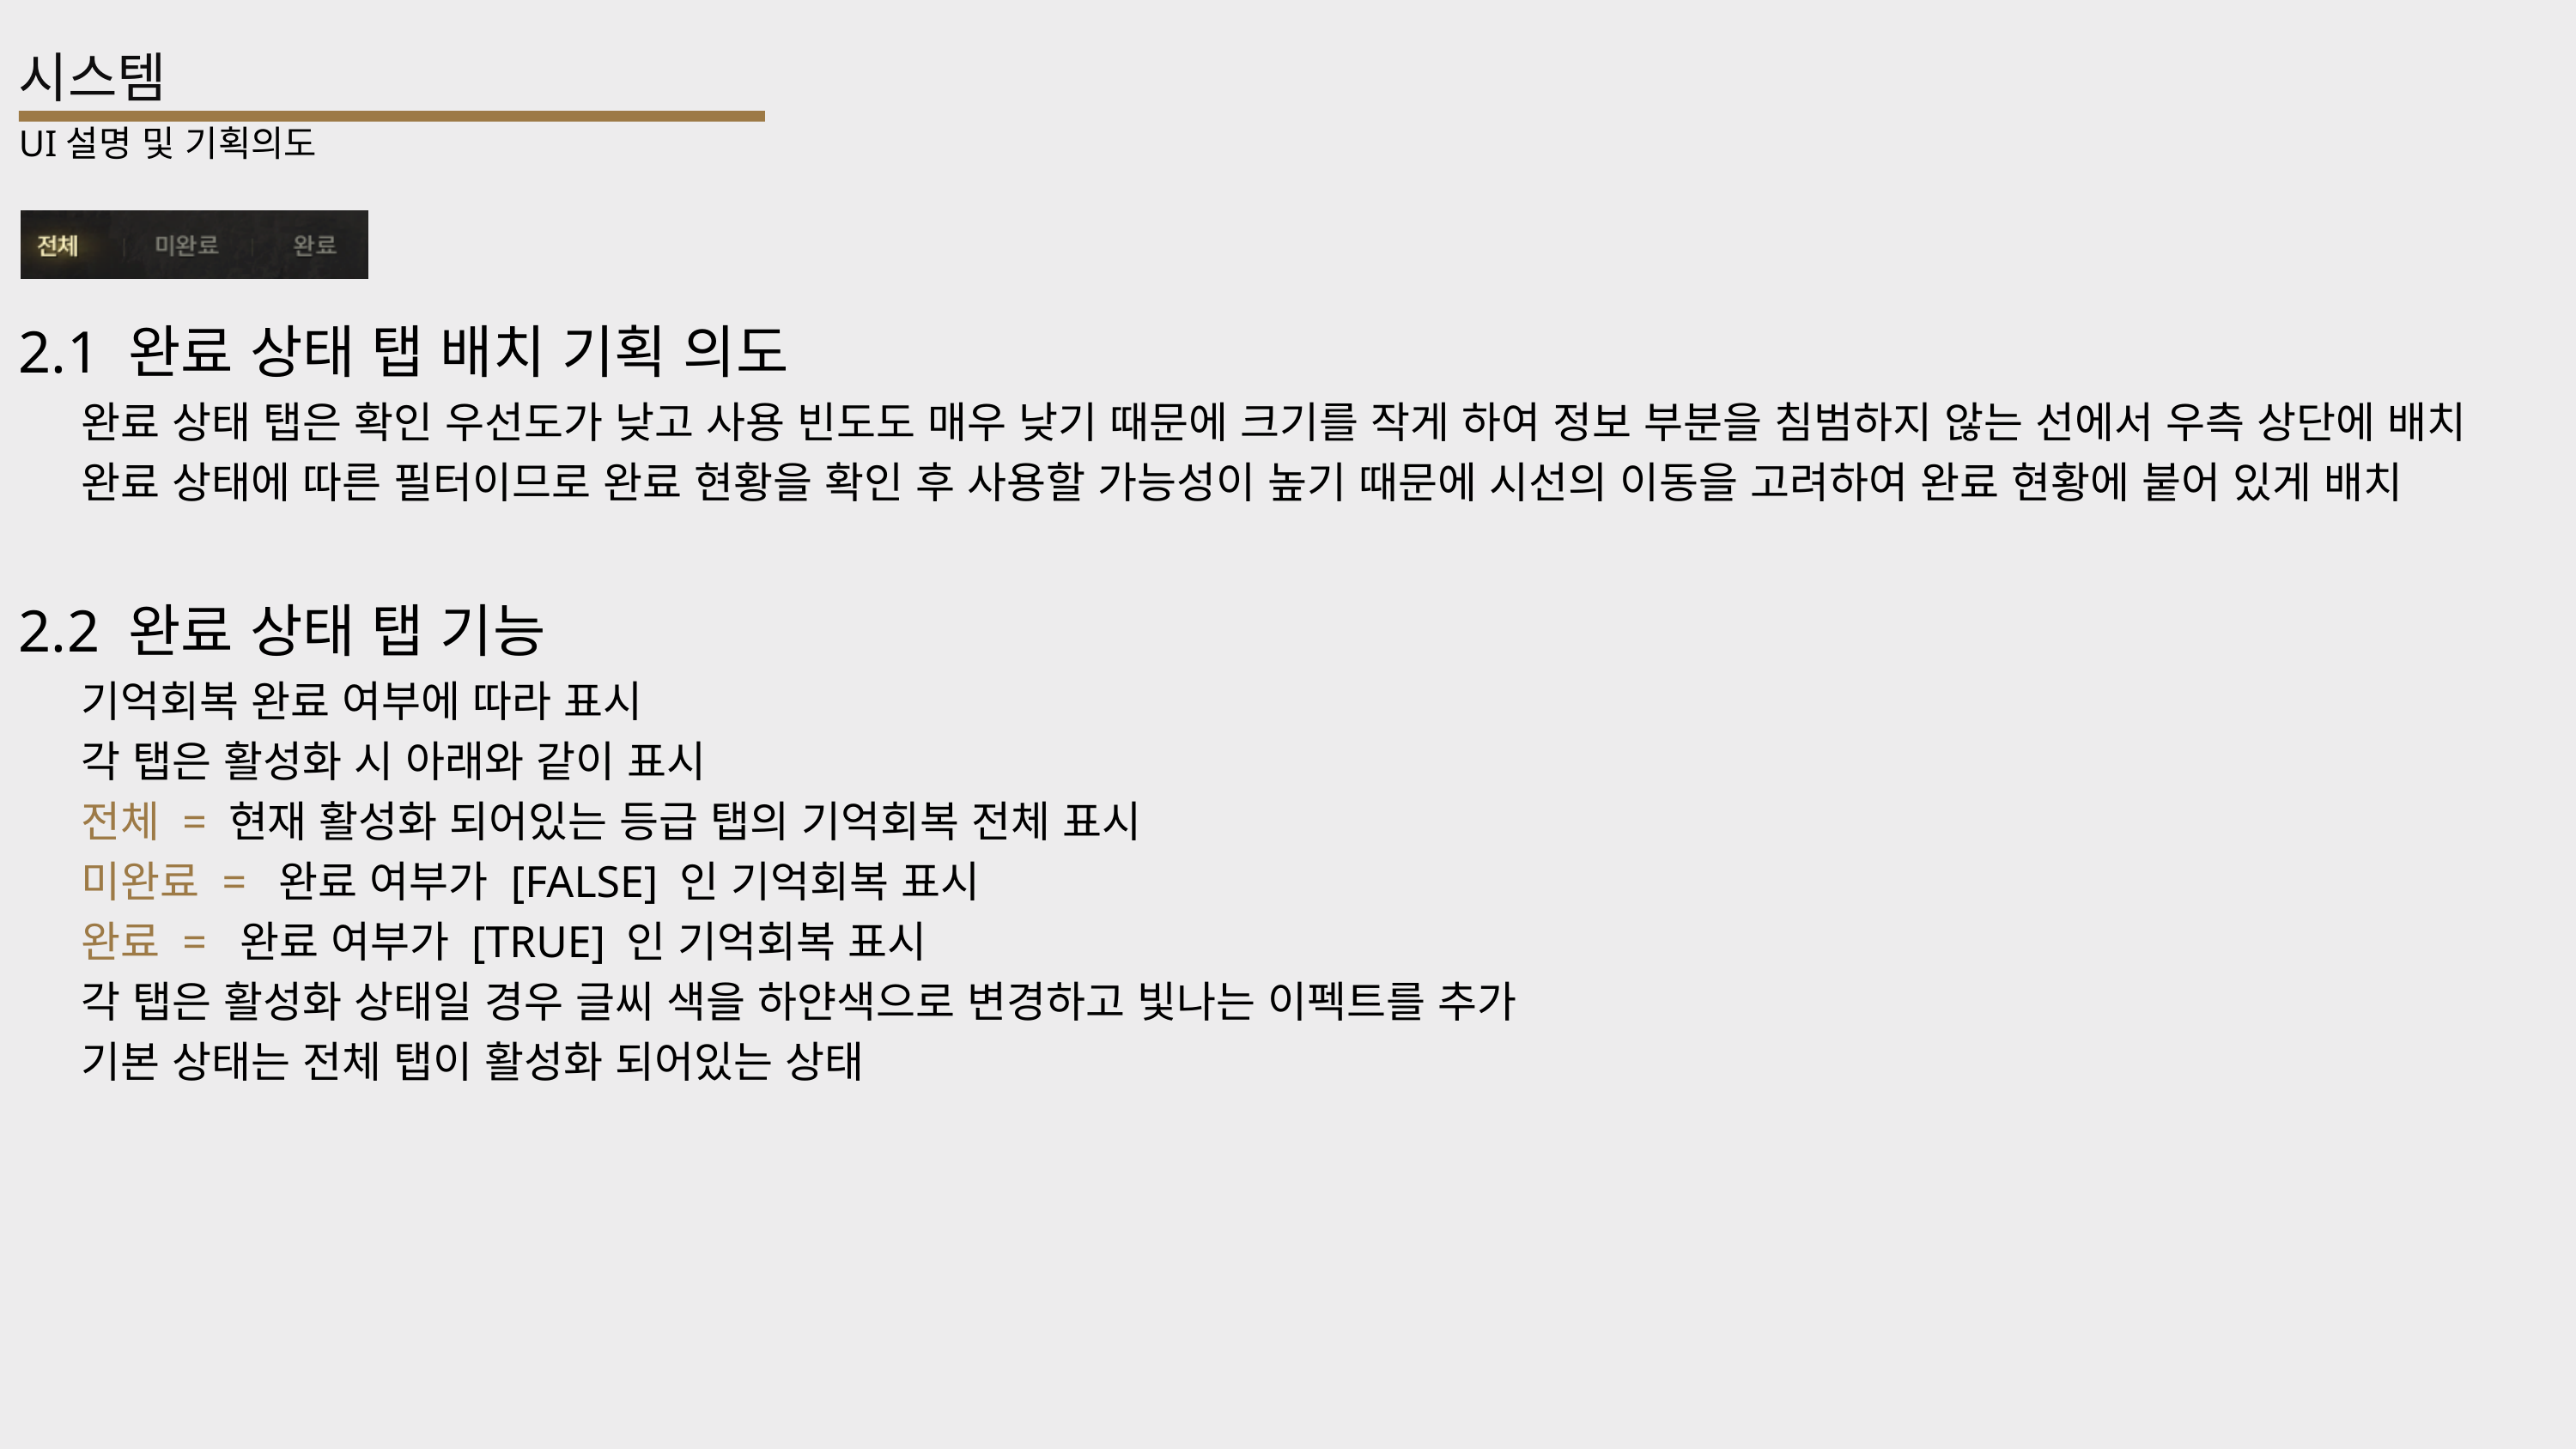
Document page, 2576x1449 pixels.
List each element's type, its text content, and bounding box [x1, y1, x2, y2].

text_box 시스템 [18, 43, 1018, 109]
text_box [18, 324, 2534, 507]
picture [21, 209, 368, 280]
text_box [18, 603, 2534, 1094]
text_box UI설명 및 기획의도 [18, 117, 717, 164]
